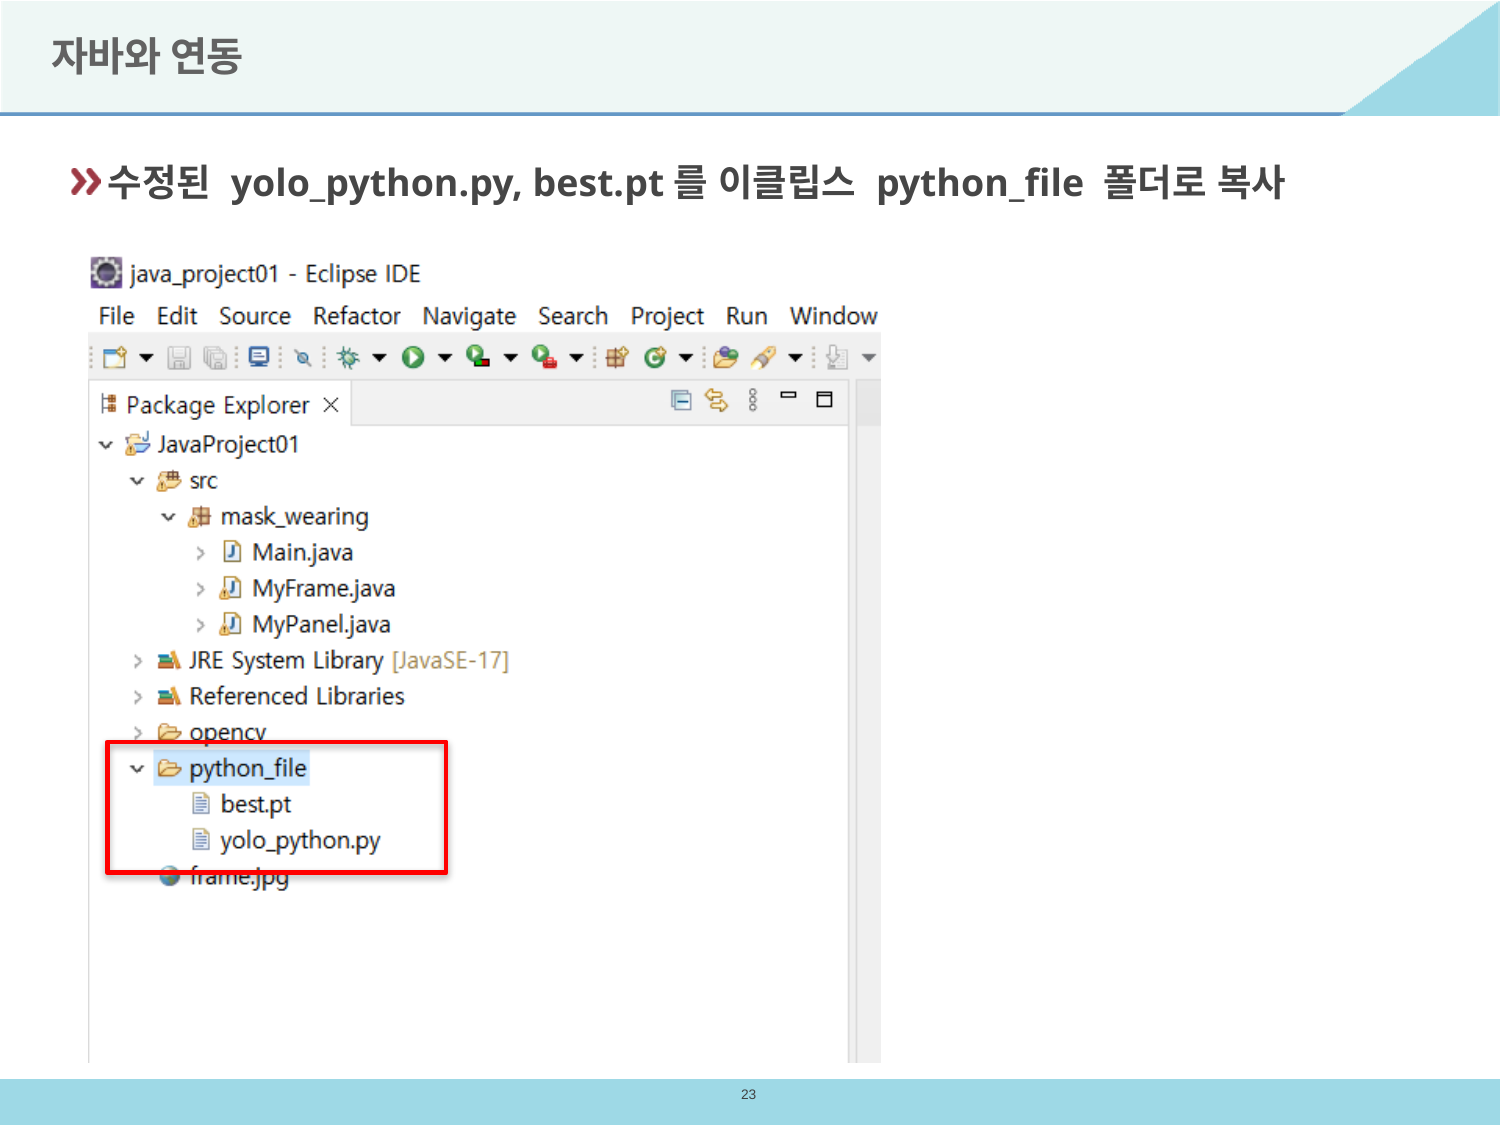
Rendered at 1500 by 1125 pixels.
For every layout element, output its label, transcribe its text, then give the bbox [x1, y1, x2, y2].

picture [88, 251, 881, 1064]
title 자바와 연동 [45, 19, 1396, 92]
picture [0, 1079, 1500, 1125]
picture [0, 1, 1500, 116]
picture [70, 168, 101, 195]
list 수정된 yolo_python.py, best.pt를 이클립스 python_file 폴더로 복사 [55, 146, 1469, 1063]
